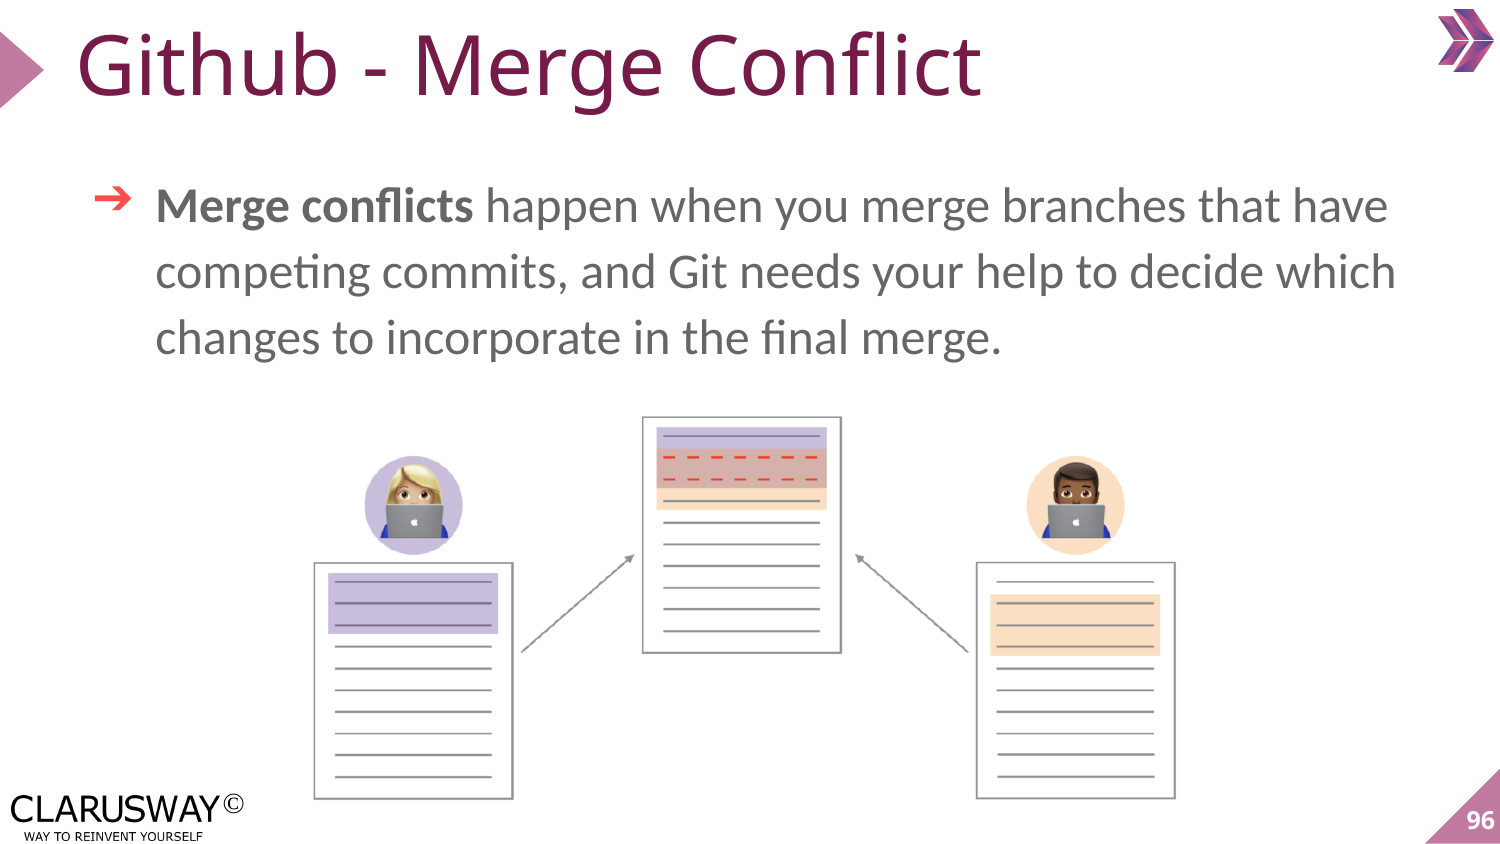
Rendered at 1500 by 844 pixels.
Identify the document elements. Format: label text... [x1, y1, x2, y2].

picture [1438, 9, 1494, 72]
title Github - Merge Conflict [75, 31, 1413, 133]
list Merge conflicts happen when you merge branches that have competing commits, and Git needs your help to decide which changes to incorporate in the final merge. [80, 166, 1408, 383]
picture [302, 397, 1186, 810]
slide_number ‹#› [1461, 809, 1496, 839]
picture [11, 795, 220, 841]
